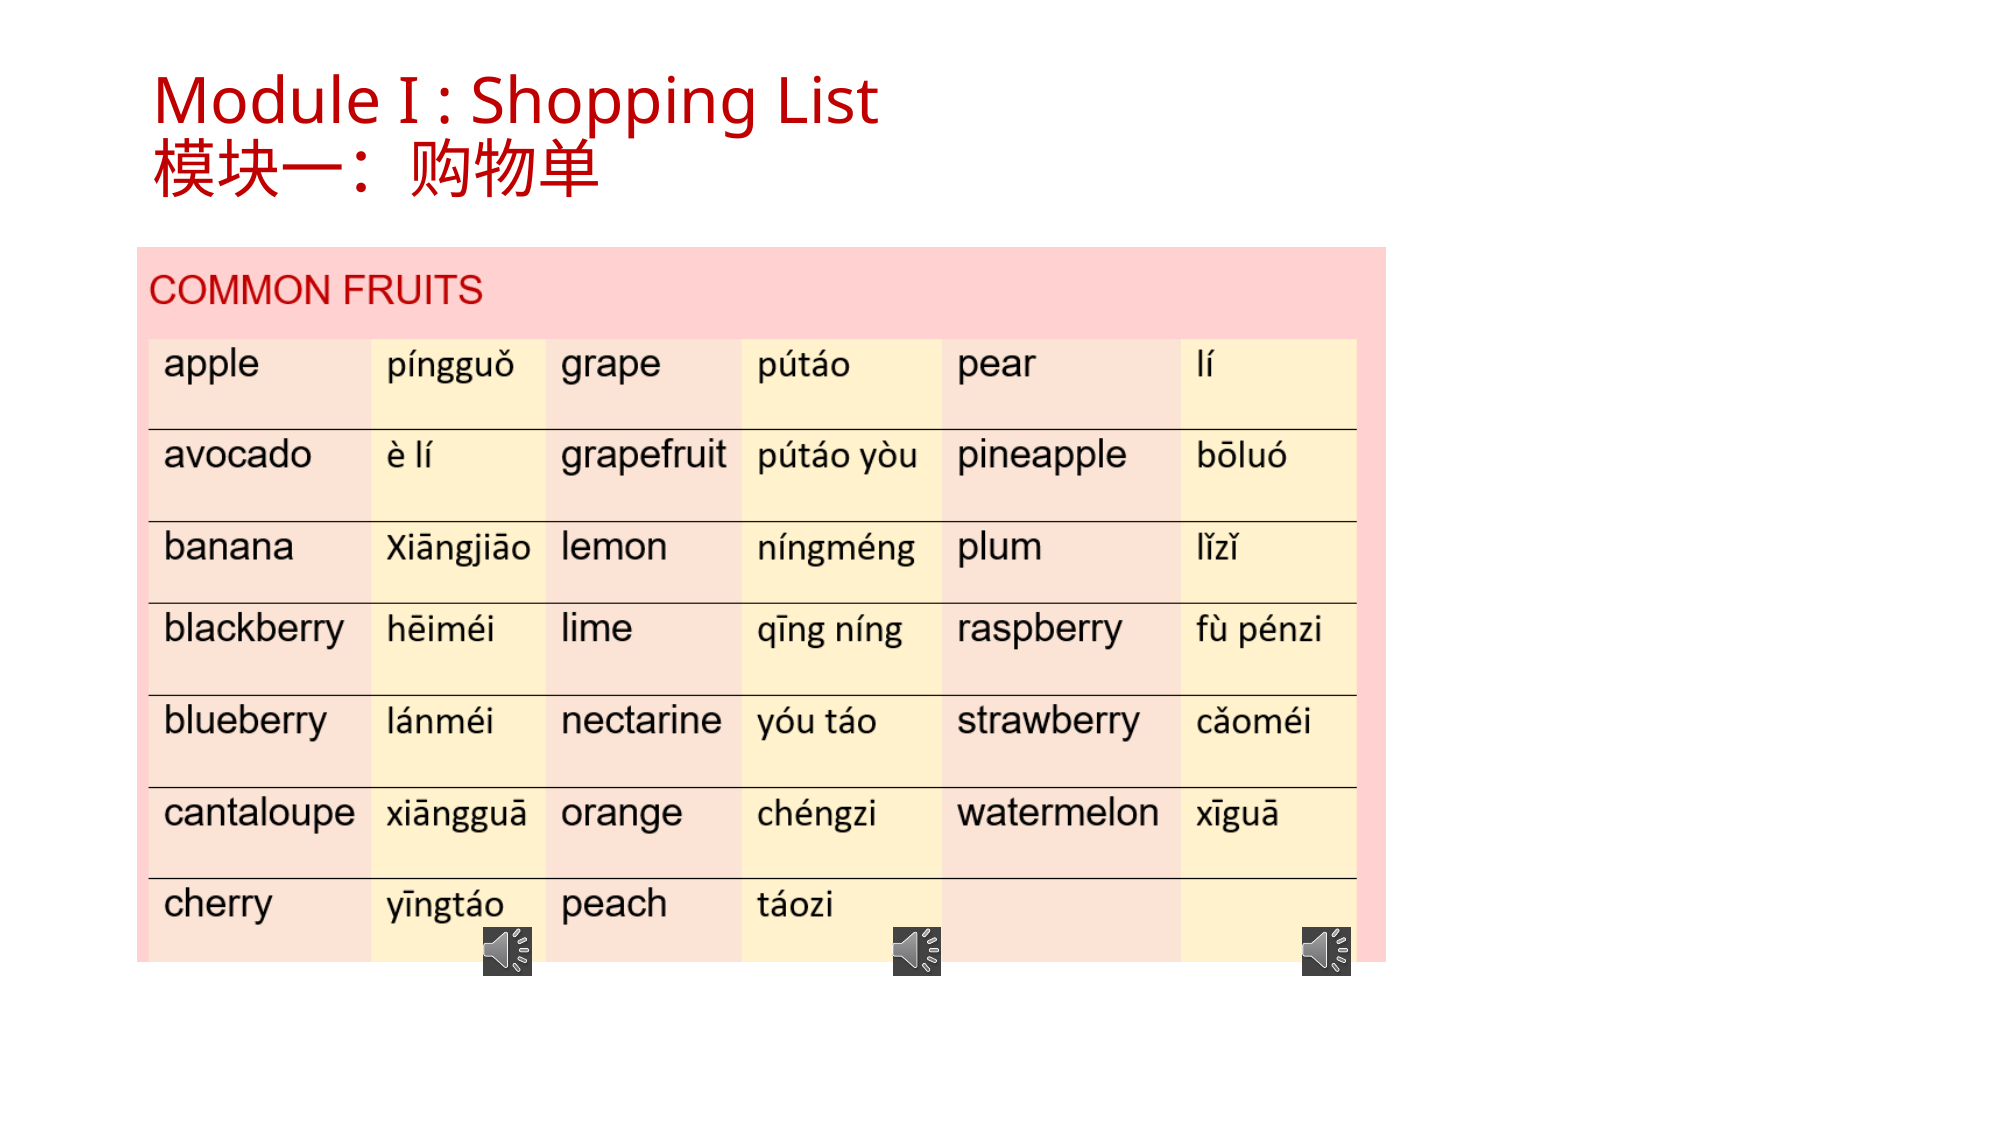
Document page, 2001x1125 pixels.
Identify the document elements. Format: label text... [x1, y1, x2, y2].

title Module I : Shopping List 模块一：购物单 [137, 59, 1863, 215]
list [137, 247, 1386, 962]
picture [482, 926, 533, 977]
picture [1301, 926, 1352, 977]
picture [892, 926, 943, 977]
